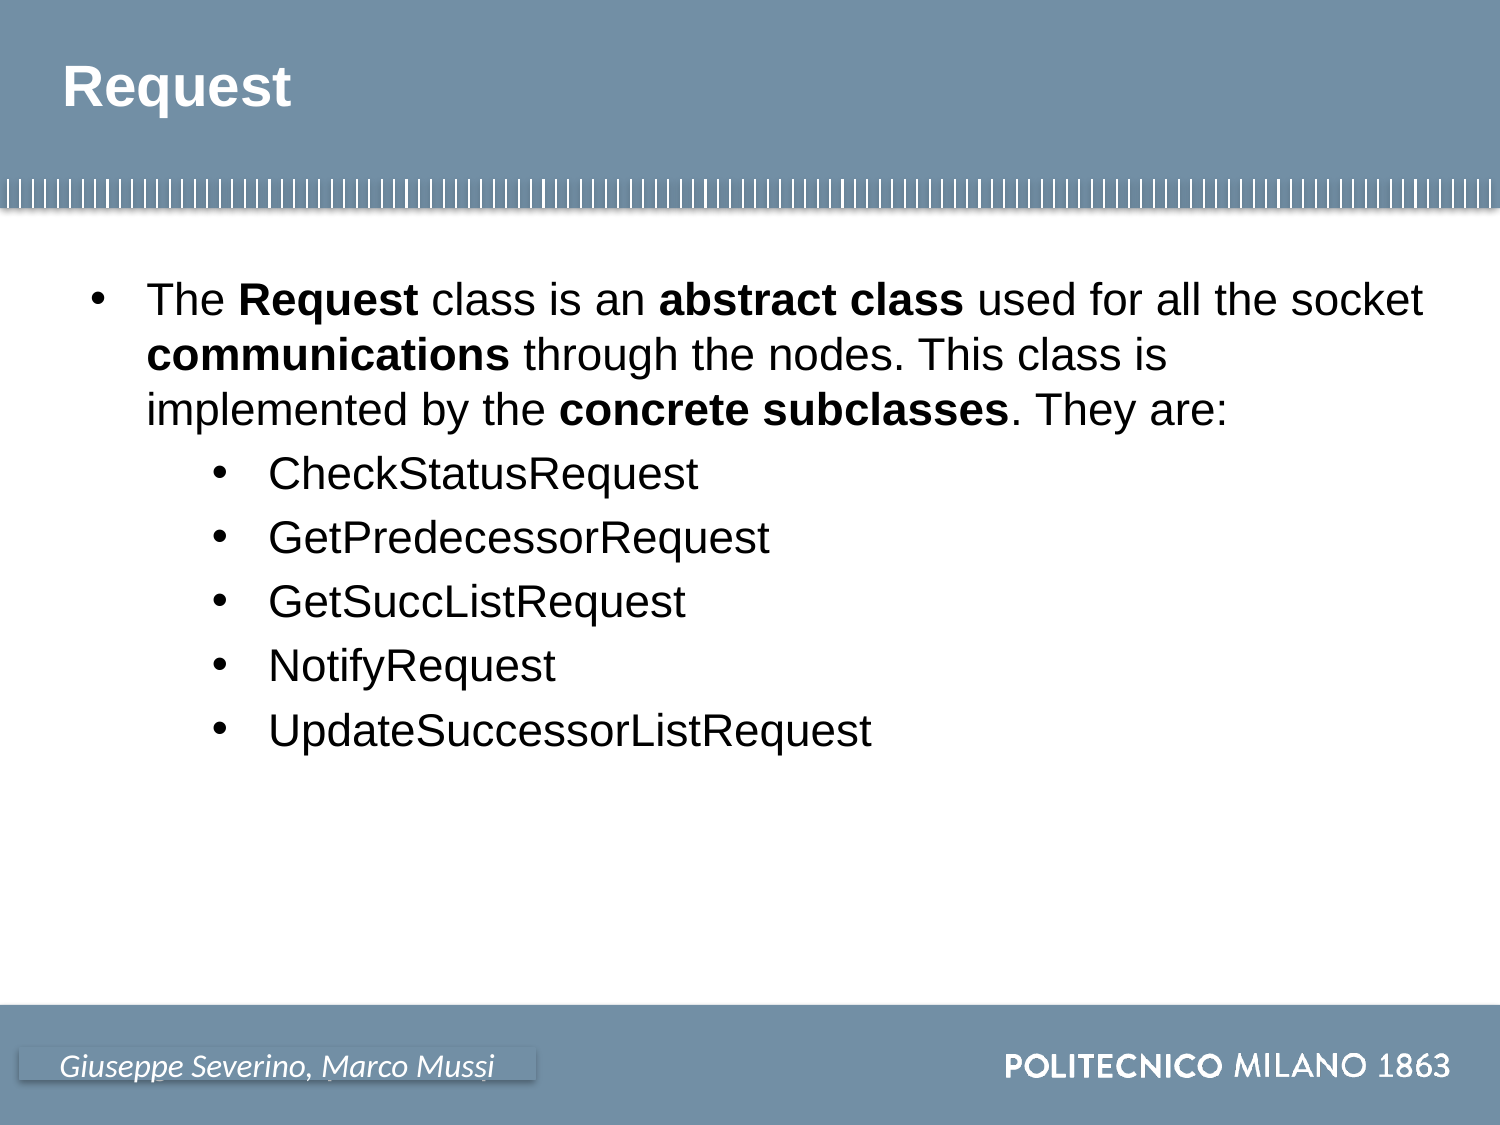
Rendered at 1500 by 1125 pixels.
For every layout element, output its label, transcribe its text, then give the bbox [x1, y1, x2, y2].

picture [999, 1041, 1456, 1089]
list The Request class is an abstract class used for all the socket communications through the nodes. This class is implemented by the concrete subclasses. They are: CheckStatusRequest GetPredecessorRequest GetSuccListRequest NotifyRequest UpdateSuccessorListRequest [75, 262, 1441, 1005]
title Request [47, 40, 1455, 145]
text_box Giuseppe Severino, Marco Mussi [19, 1047, 536, 1080]
